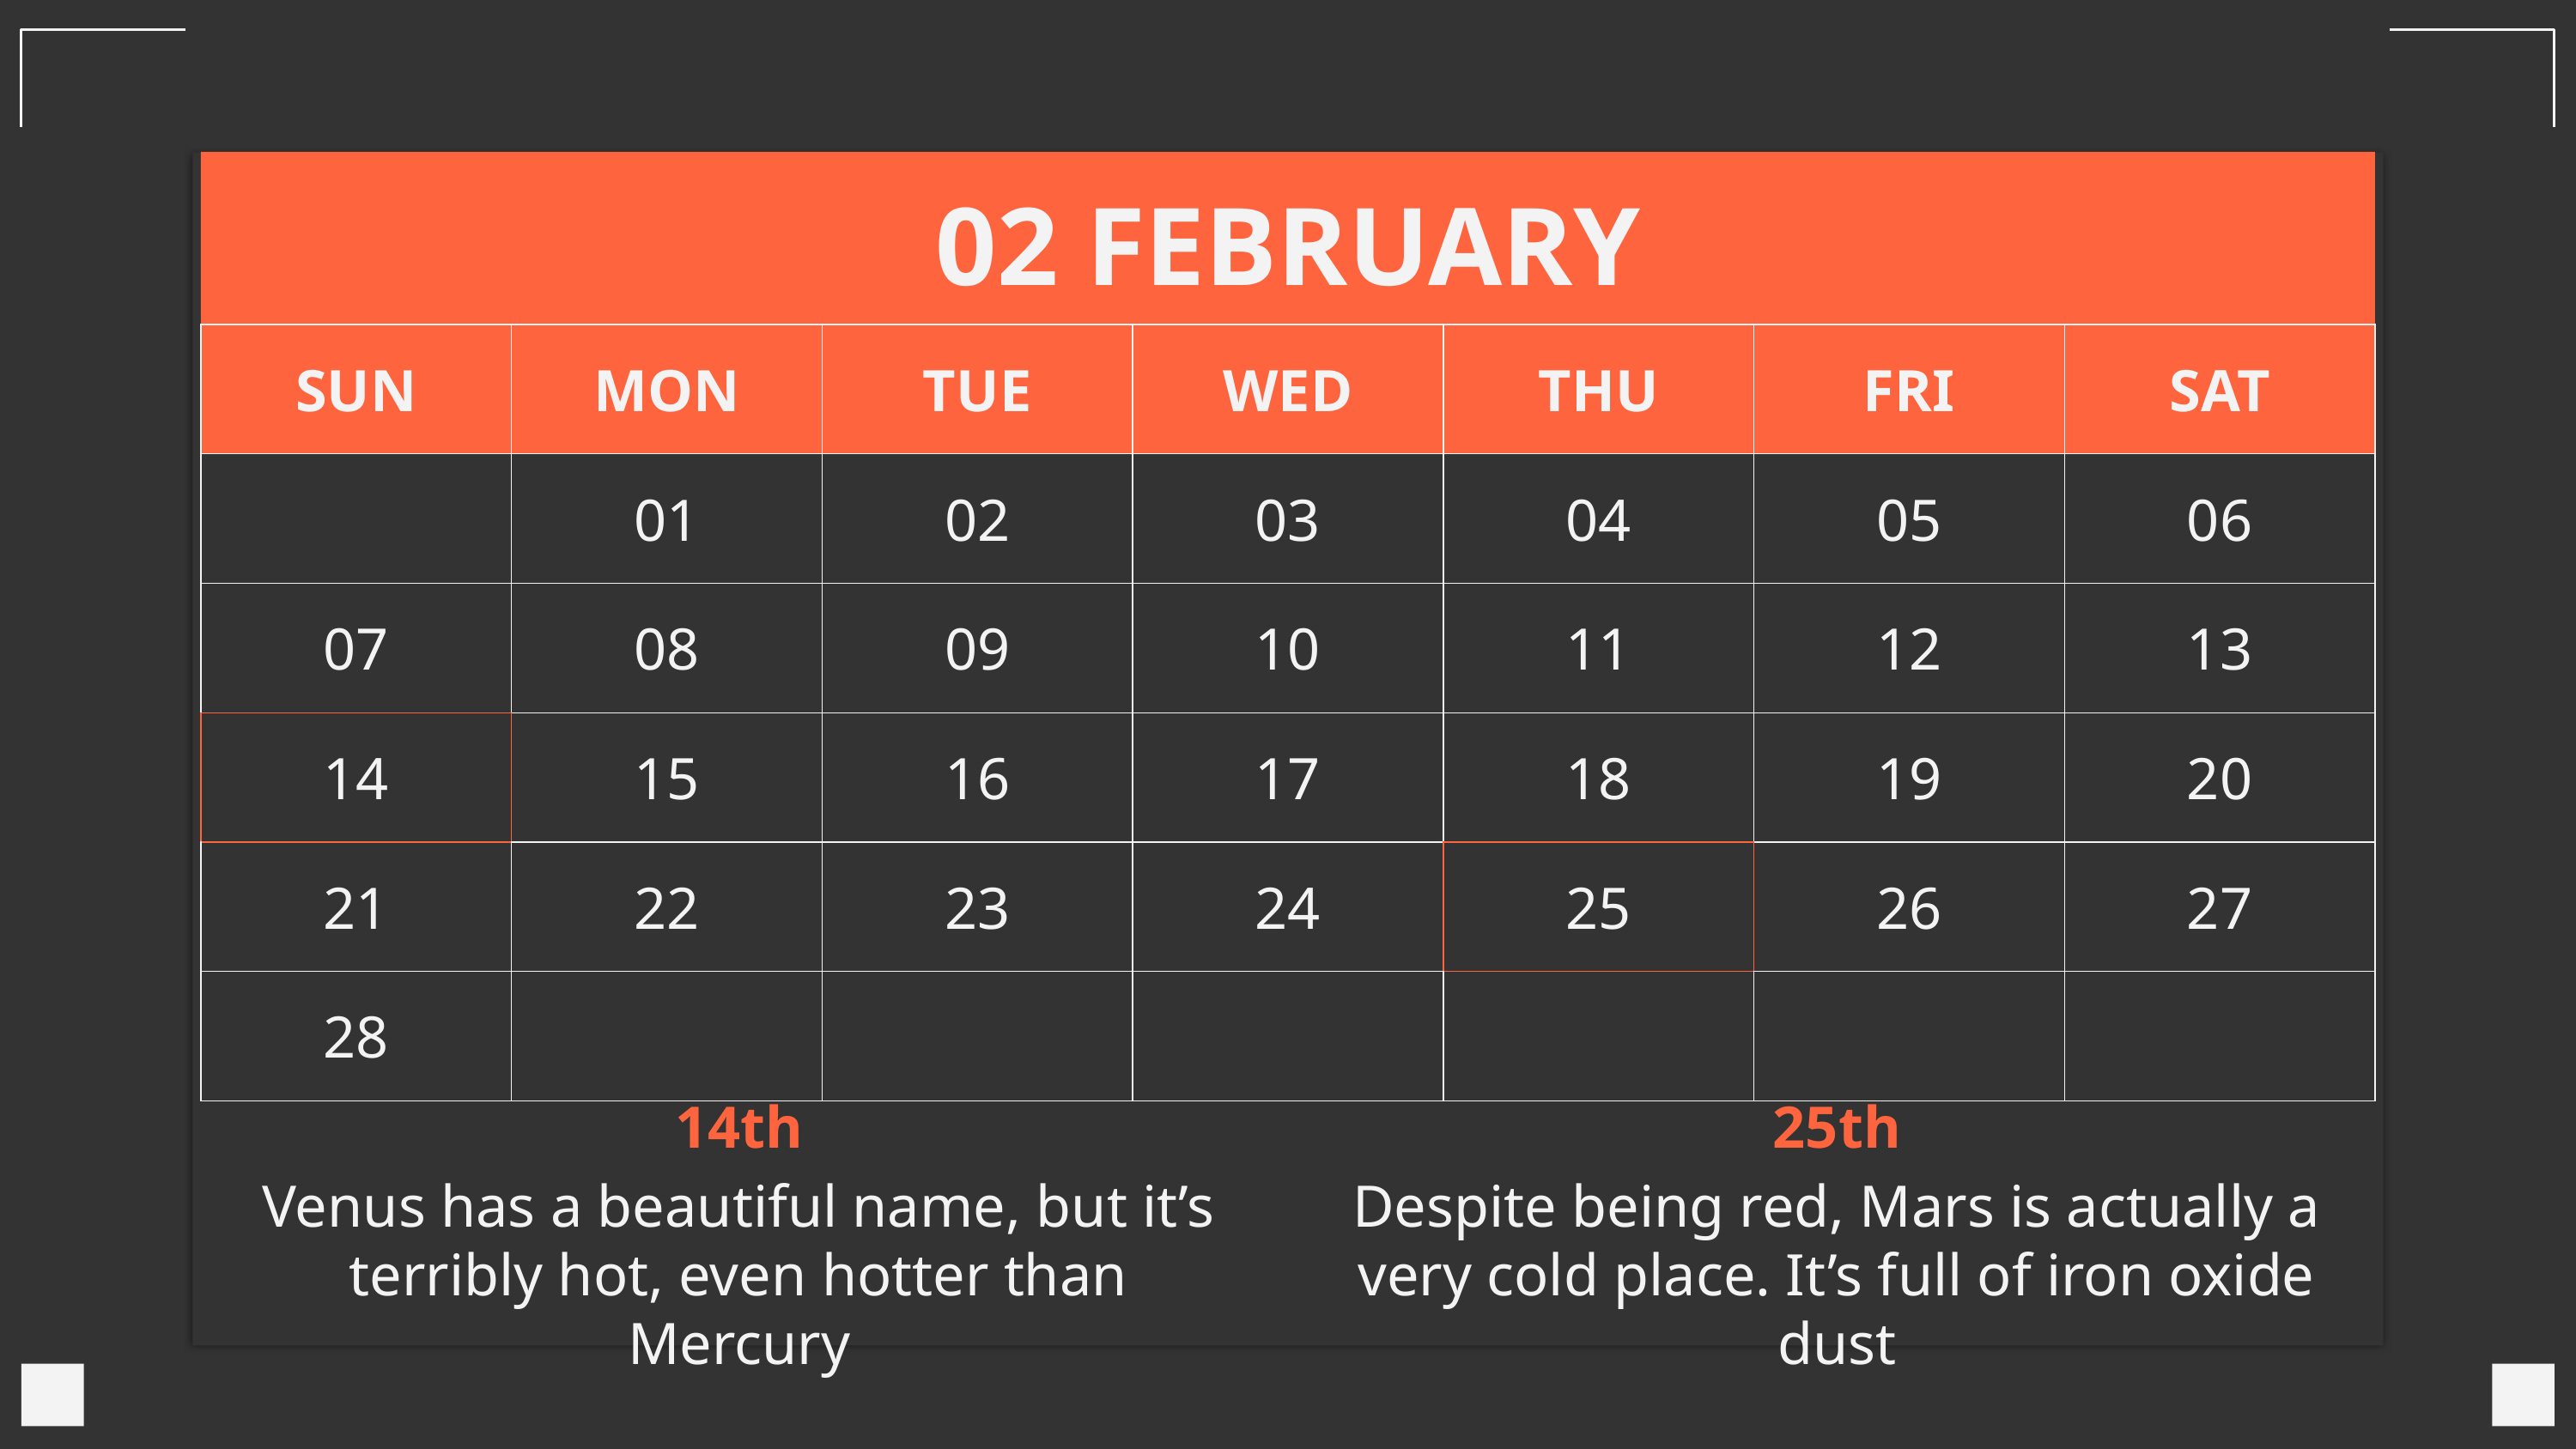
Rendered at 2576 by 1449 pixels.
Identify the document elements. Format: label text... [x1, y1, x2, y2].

table_cell 13 [2065, 584, 2374, 712]
table_cell [1444, 972, 1753, 1100]
table_cell 26 [1754, 843, 2064, 971]
table_cell [1754, 972, 2064, 1100]
table_header WED [1133, 325, 1443, 453]
table_cell 02 [823, 454, 1132, 583]
table_cell 08 [512, 584, 822, 712]
subtitle 25th [1322, 1101, 2351, 1144]
table_cell 18 [1444, 713, 1753, 841]
table_cell [512, 972, 822, 1100]
subtitle Venus has a beautiful name, but it’s terribly hot, even hotter than Mercury [225, 1144, 1254, 1298]
table_header SAT [2065, 325, 2374, 453]
subtitle 14th [225, 1101, 1254, 1144]
table_cell 01 [512, 454, 822, 583]
table_cell 22 [512, 843, 822, 971]
table_cell 23 [823, 843, 1132, 971]
table_cell [2065, 972, 2374, 1100]
title 02 FEBRUARY [200, 151, 2375, 324]
table_cell 27 [2065, 843, 2374, 971]
table_cell 19 [1754, 713, 2064, 841]
table_header THU [1444, 325, 1753, 453]
table_cell 04 [1444, 454, 1753, 583]
table_cell 25 [1444, 843, 1753, 971]
subtitle Despite being red, Mars is actually a very cold place. It’s full of iron oxide dust [1322, 1144, 2351, 1298]
table_cell 10 [1133, 584, 1443, 712]
table_cell [1133, 972, 1443, 1100]
table_cell 03 [1133, 454, 1443, 583]
table_cell 24 [1133, 843, 1443, 971]
table_header TUE [823, 325, 1132, 453]
table_cell 15 [512, 713, 822, 841]
table_cell 07 [202, 584, 511, 712]
table_header SUN [202, 325, 511, 453]
table_cell [202, 454, 511, 583]
text_box [192, 152, 2384, 1346]
table_cell 17 [1133, 713, 1443, 841]
table_cell 14 [202, 713, 511, 841]
table_cell 20 [2065, 713, 2374, 841]
table_header MON [512, 325, 822, 453]
table_cell 28 [202, 972, 511, 1100]
table_cell 09 [823, 584, 1132, 712]
table_cell 05 [1754, 454, 2064, 583]
table_cell 16 [823, 713, 1132, 841]
table_cell 06 [2065, 454, 2374, 583]
table_cell [823, 972, 1132, 1100]
table_cell 12 [1754, 584, 2064, 712]
table_header FRI [1754, 325, 2064, 453]
table_cell 21 [202, 843, 511, 971]
table_cell 11 [1444, 584, 1753, 712]
